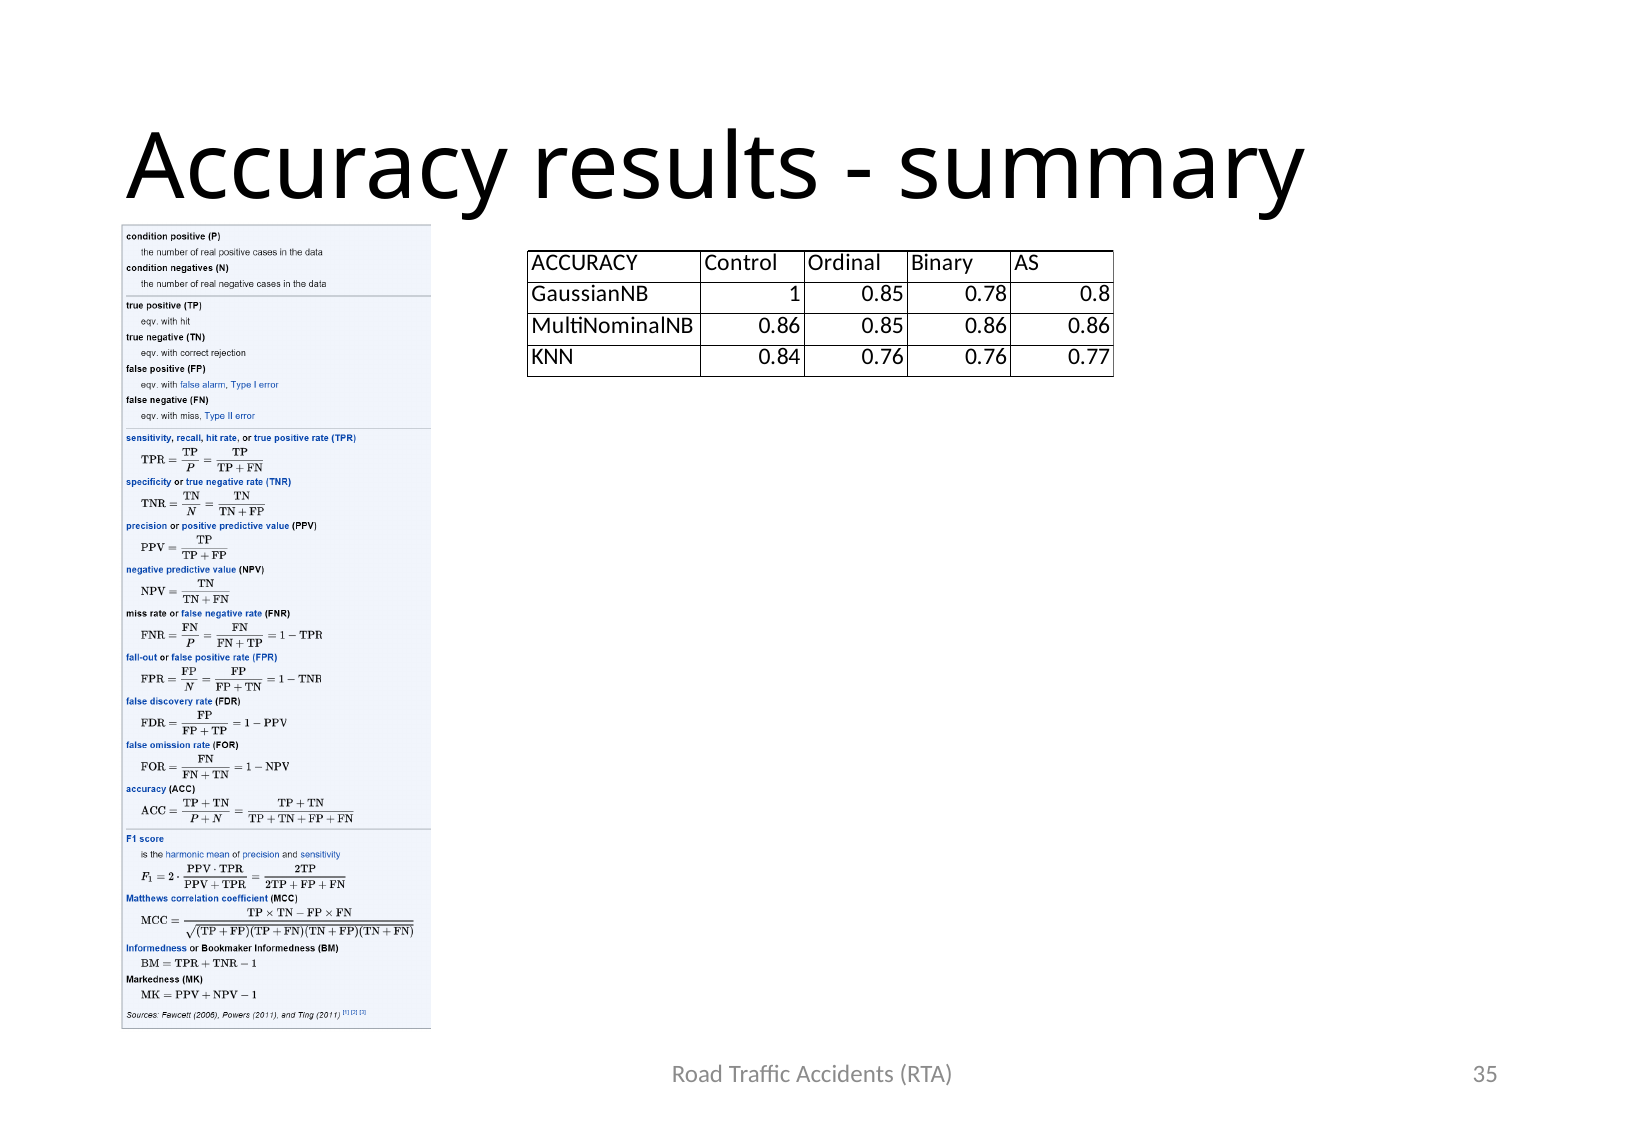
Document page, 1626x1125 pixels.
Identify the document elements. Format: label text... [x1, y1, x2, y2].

slide_number 35 [1147, 1042, 1514, 1103]
footer Road Traffic Accidents (RTA) [538, 1042, 1087, 1103]
picture [527, 250, 1115, 378]
picture [118, 222, 431, 1032]
title Accuracy results - summary [111, 59, 1514, 278]
